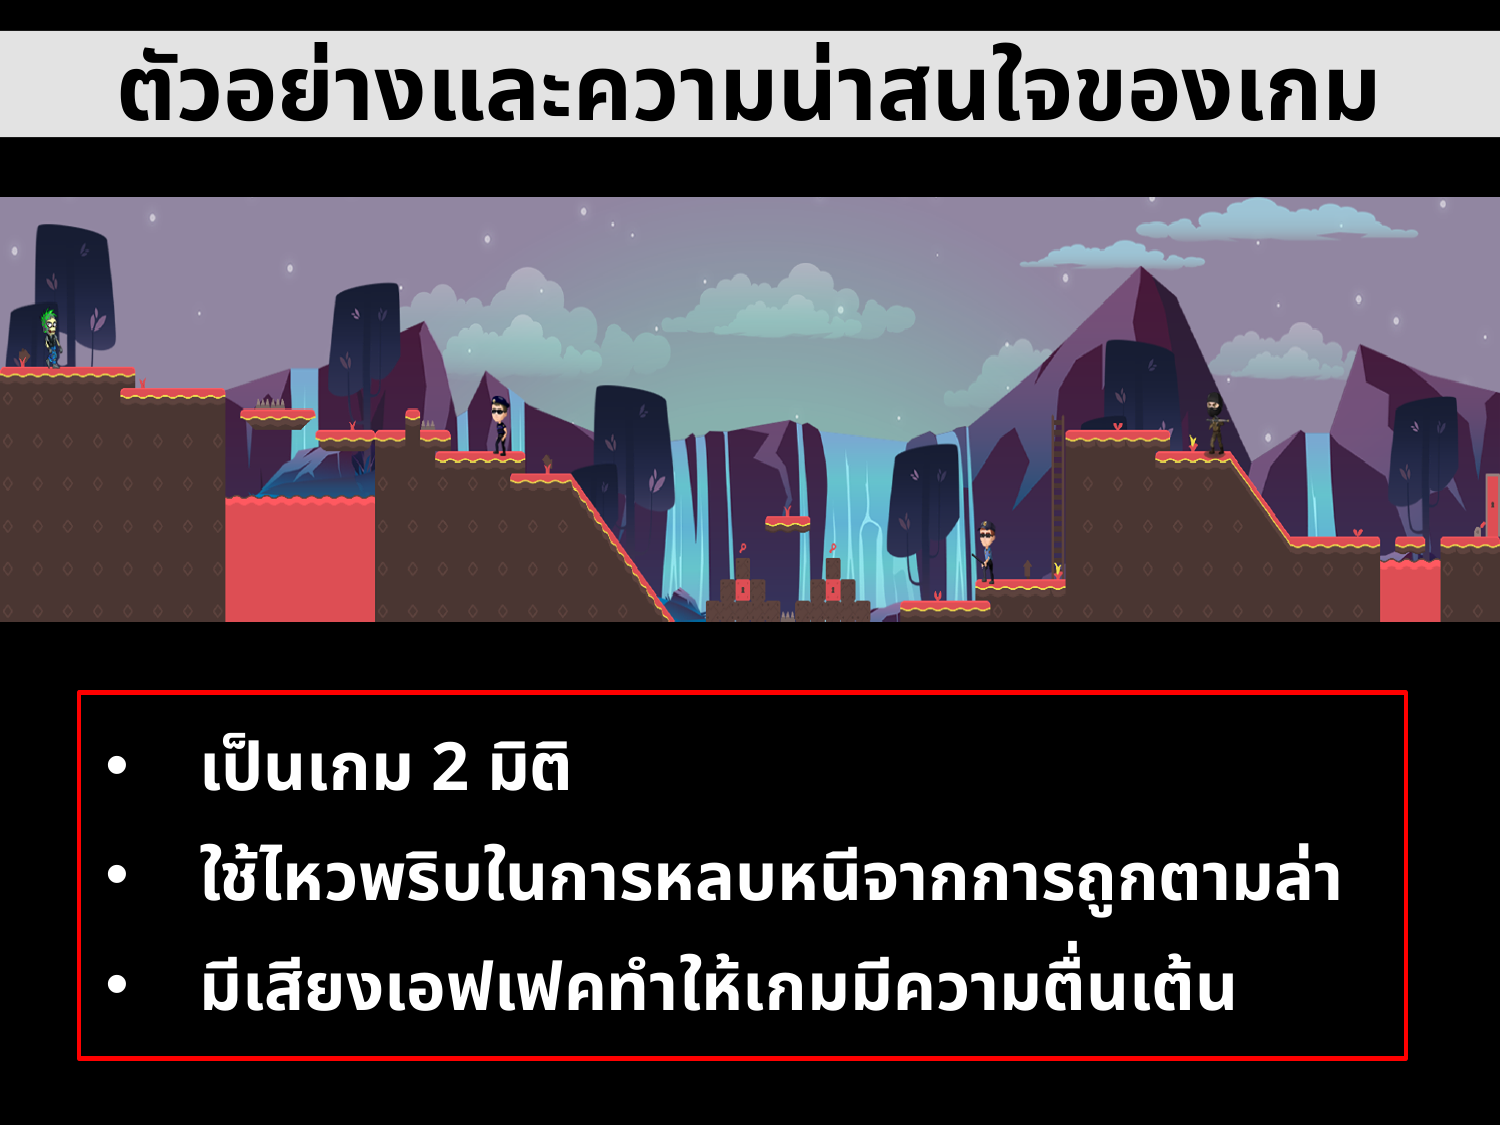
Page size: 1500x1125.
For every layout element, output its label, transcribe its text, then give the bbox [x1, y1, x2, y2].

text_box ตัวอย่างและความน่าสนใจของเกม [0, 29, 1500, 139]
text_box [77, 690, 1408, 1061]
picture [0, 197, 1500, 622]
